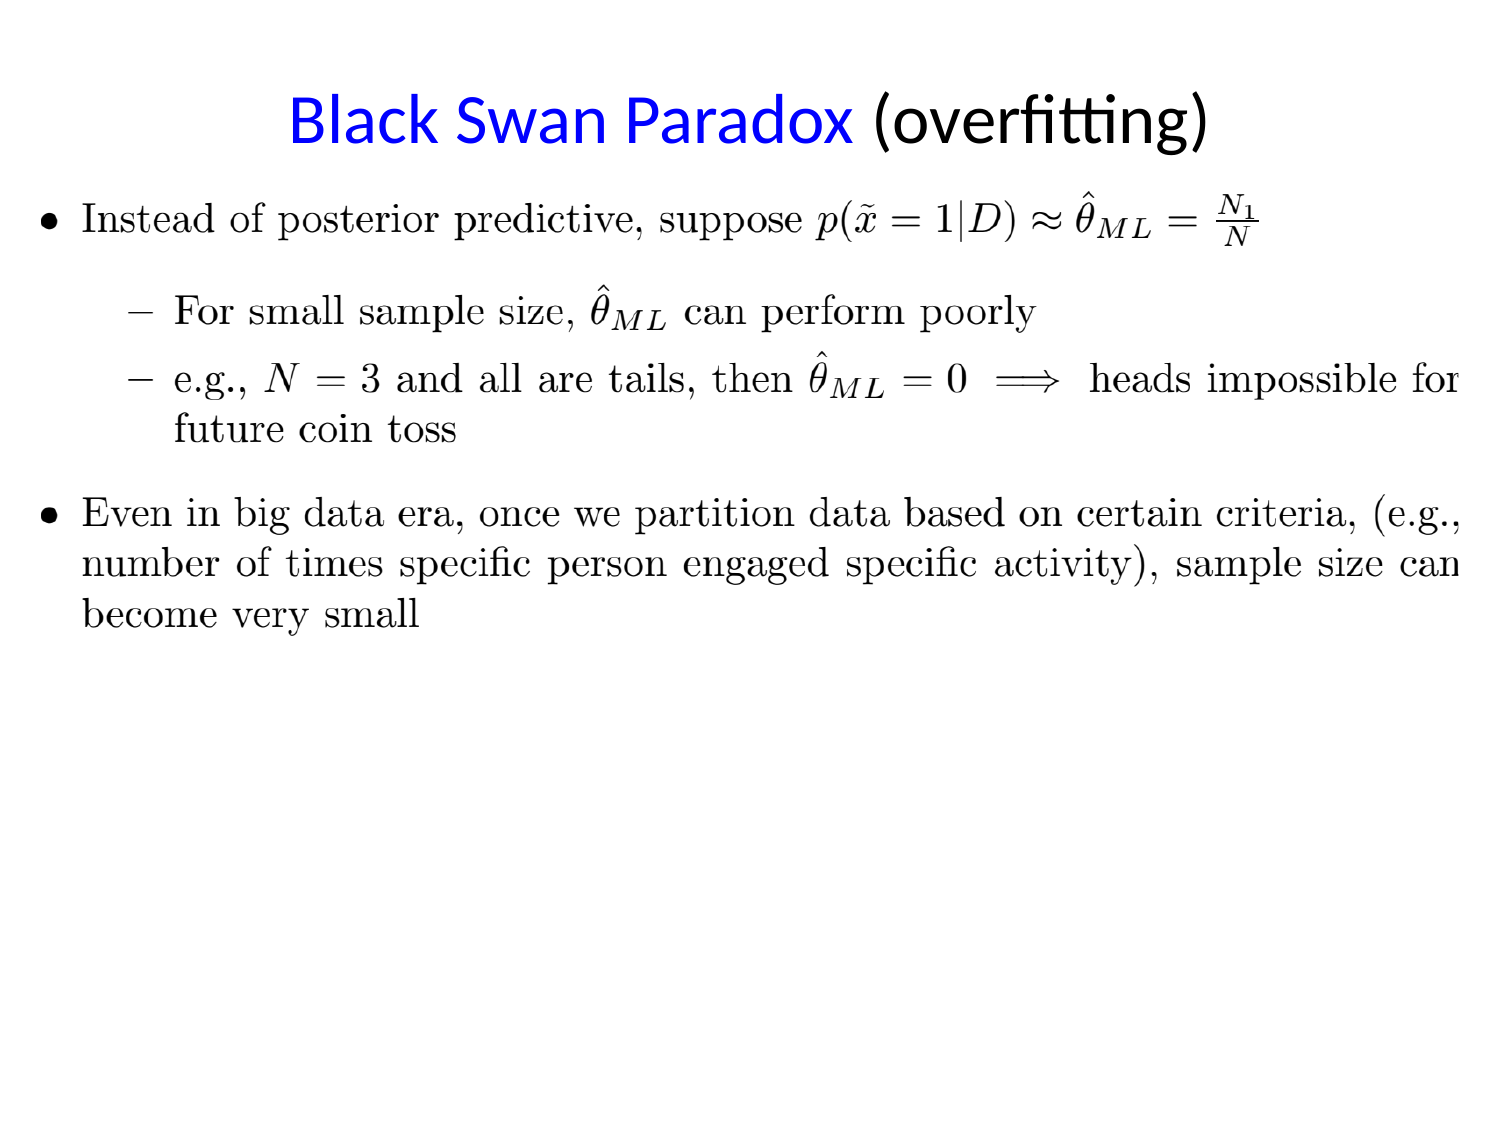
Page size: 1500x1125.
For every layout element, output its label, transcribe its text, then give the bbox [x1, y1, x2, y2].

picture [40, 191, 1459, 658]
title Black Swan Paradox (overfitting) [75, 21, 1425, 189]
